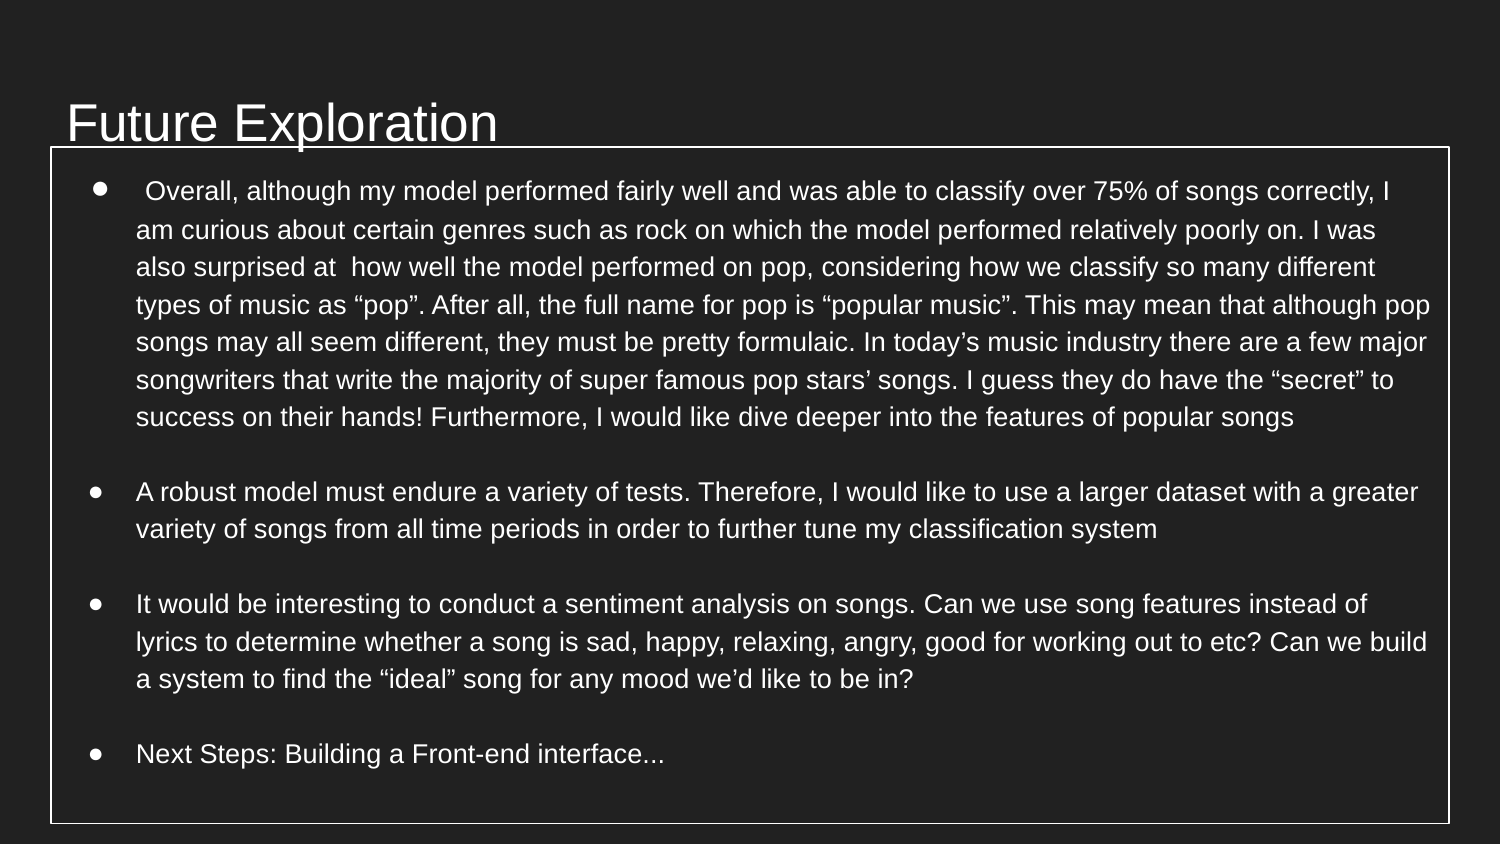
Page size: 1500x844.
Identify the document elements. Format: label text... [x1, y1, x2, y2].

title Future Exploration [51, 72, 1449, 147]
list Overall, although my model performed fairly well and was able to classify over 75% of songs correctly, I am curious about certain genres such as rock on which the model performed relatively poorly on. I was also surprised at how well the model performed on pop, considering how we classify so many different types of music as “pop”. After all, the full name for pop is “popular music”. This may mean that although pop songs may all seem different, they must be pretty formulaic. In today’s music industry there are a few major songwriters that write the majority of super famous pop stars’ songs. I guess they do have the “secret” to success on their hands! Furthermore, I would like dive deeper into the features of popular songs A robust model must endure a variety of tests. Therefore, I would like to use a larger dataset with a greater variety of songs from all time periods in order to further tune my classification system It would be interesting to conduct a sentiment analysis on songs. Can we use song features instead of lyrics to determine whether a song is sad, happy, relaxing, angry, good for working out to etc? Can we build a system to find the “ideal” song for any mood we’d like to be in? Next Steps: Building a Front-end interface... [51, 147, 1449, 824]
